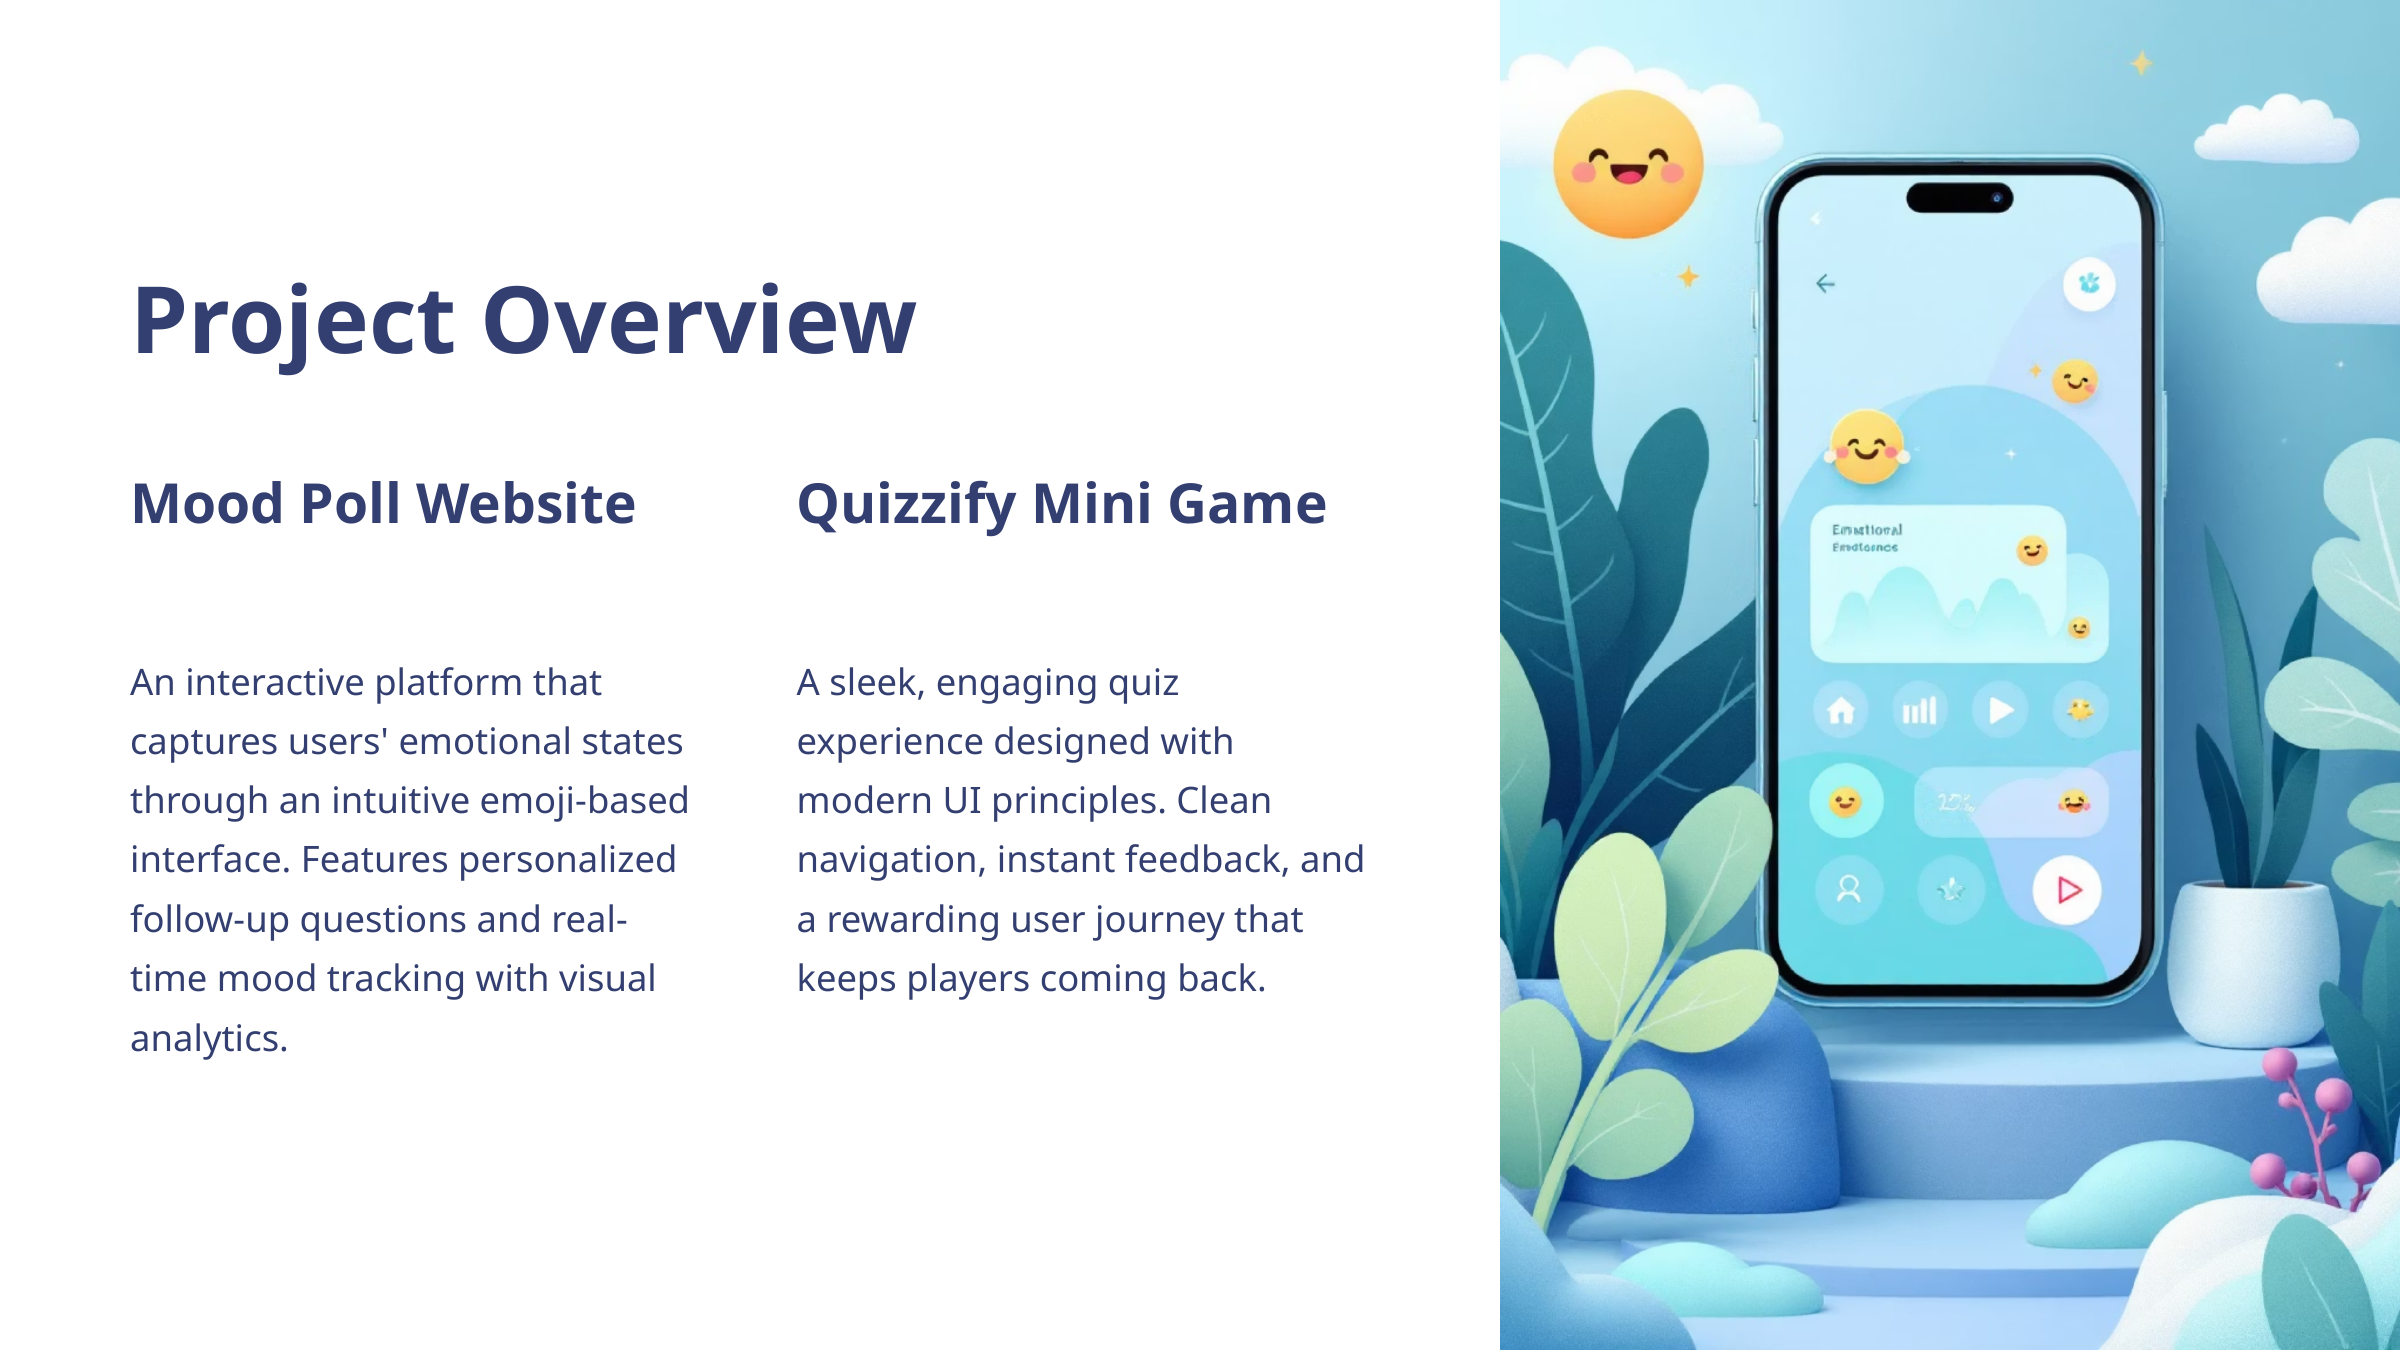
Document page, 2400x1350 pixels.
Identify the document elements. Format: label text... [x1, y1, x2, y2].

text_box Quizzify Mini Game [796, 466, 1371, 606]
text_box A sleek, engaging quiz experience designed with modern UI principles. Clean navigation, instant feedback, and a rewarding user journey that keeps players coming back. [796, 642, 1371, 1000]
text_box Mood Poll Website [130, 466, 705, 606]
text_box Project Overview [130, 256, 1125, 374]
picture [1499, 0, 2400, 1350]
text_box An interactive platform that captures users' emotional states through an intuitive emoji-based interface. Features personalized follow-up questions and real-time mood tracking with visual analytics. [130, 642, 705, 1060]
